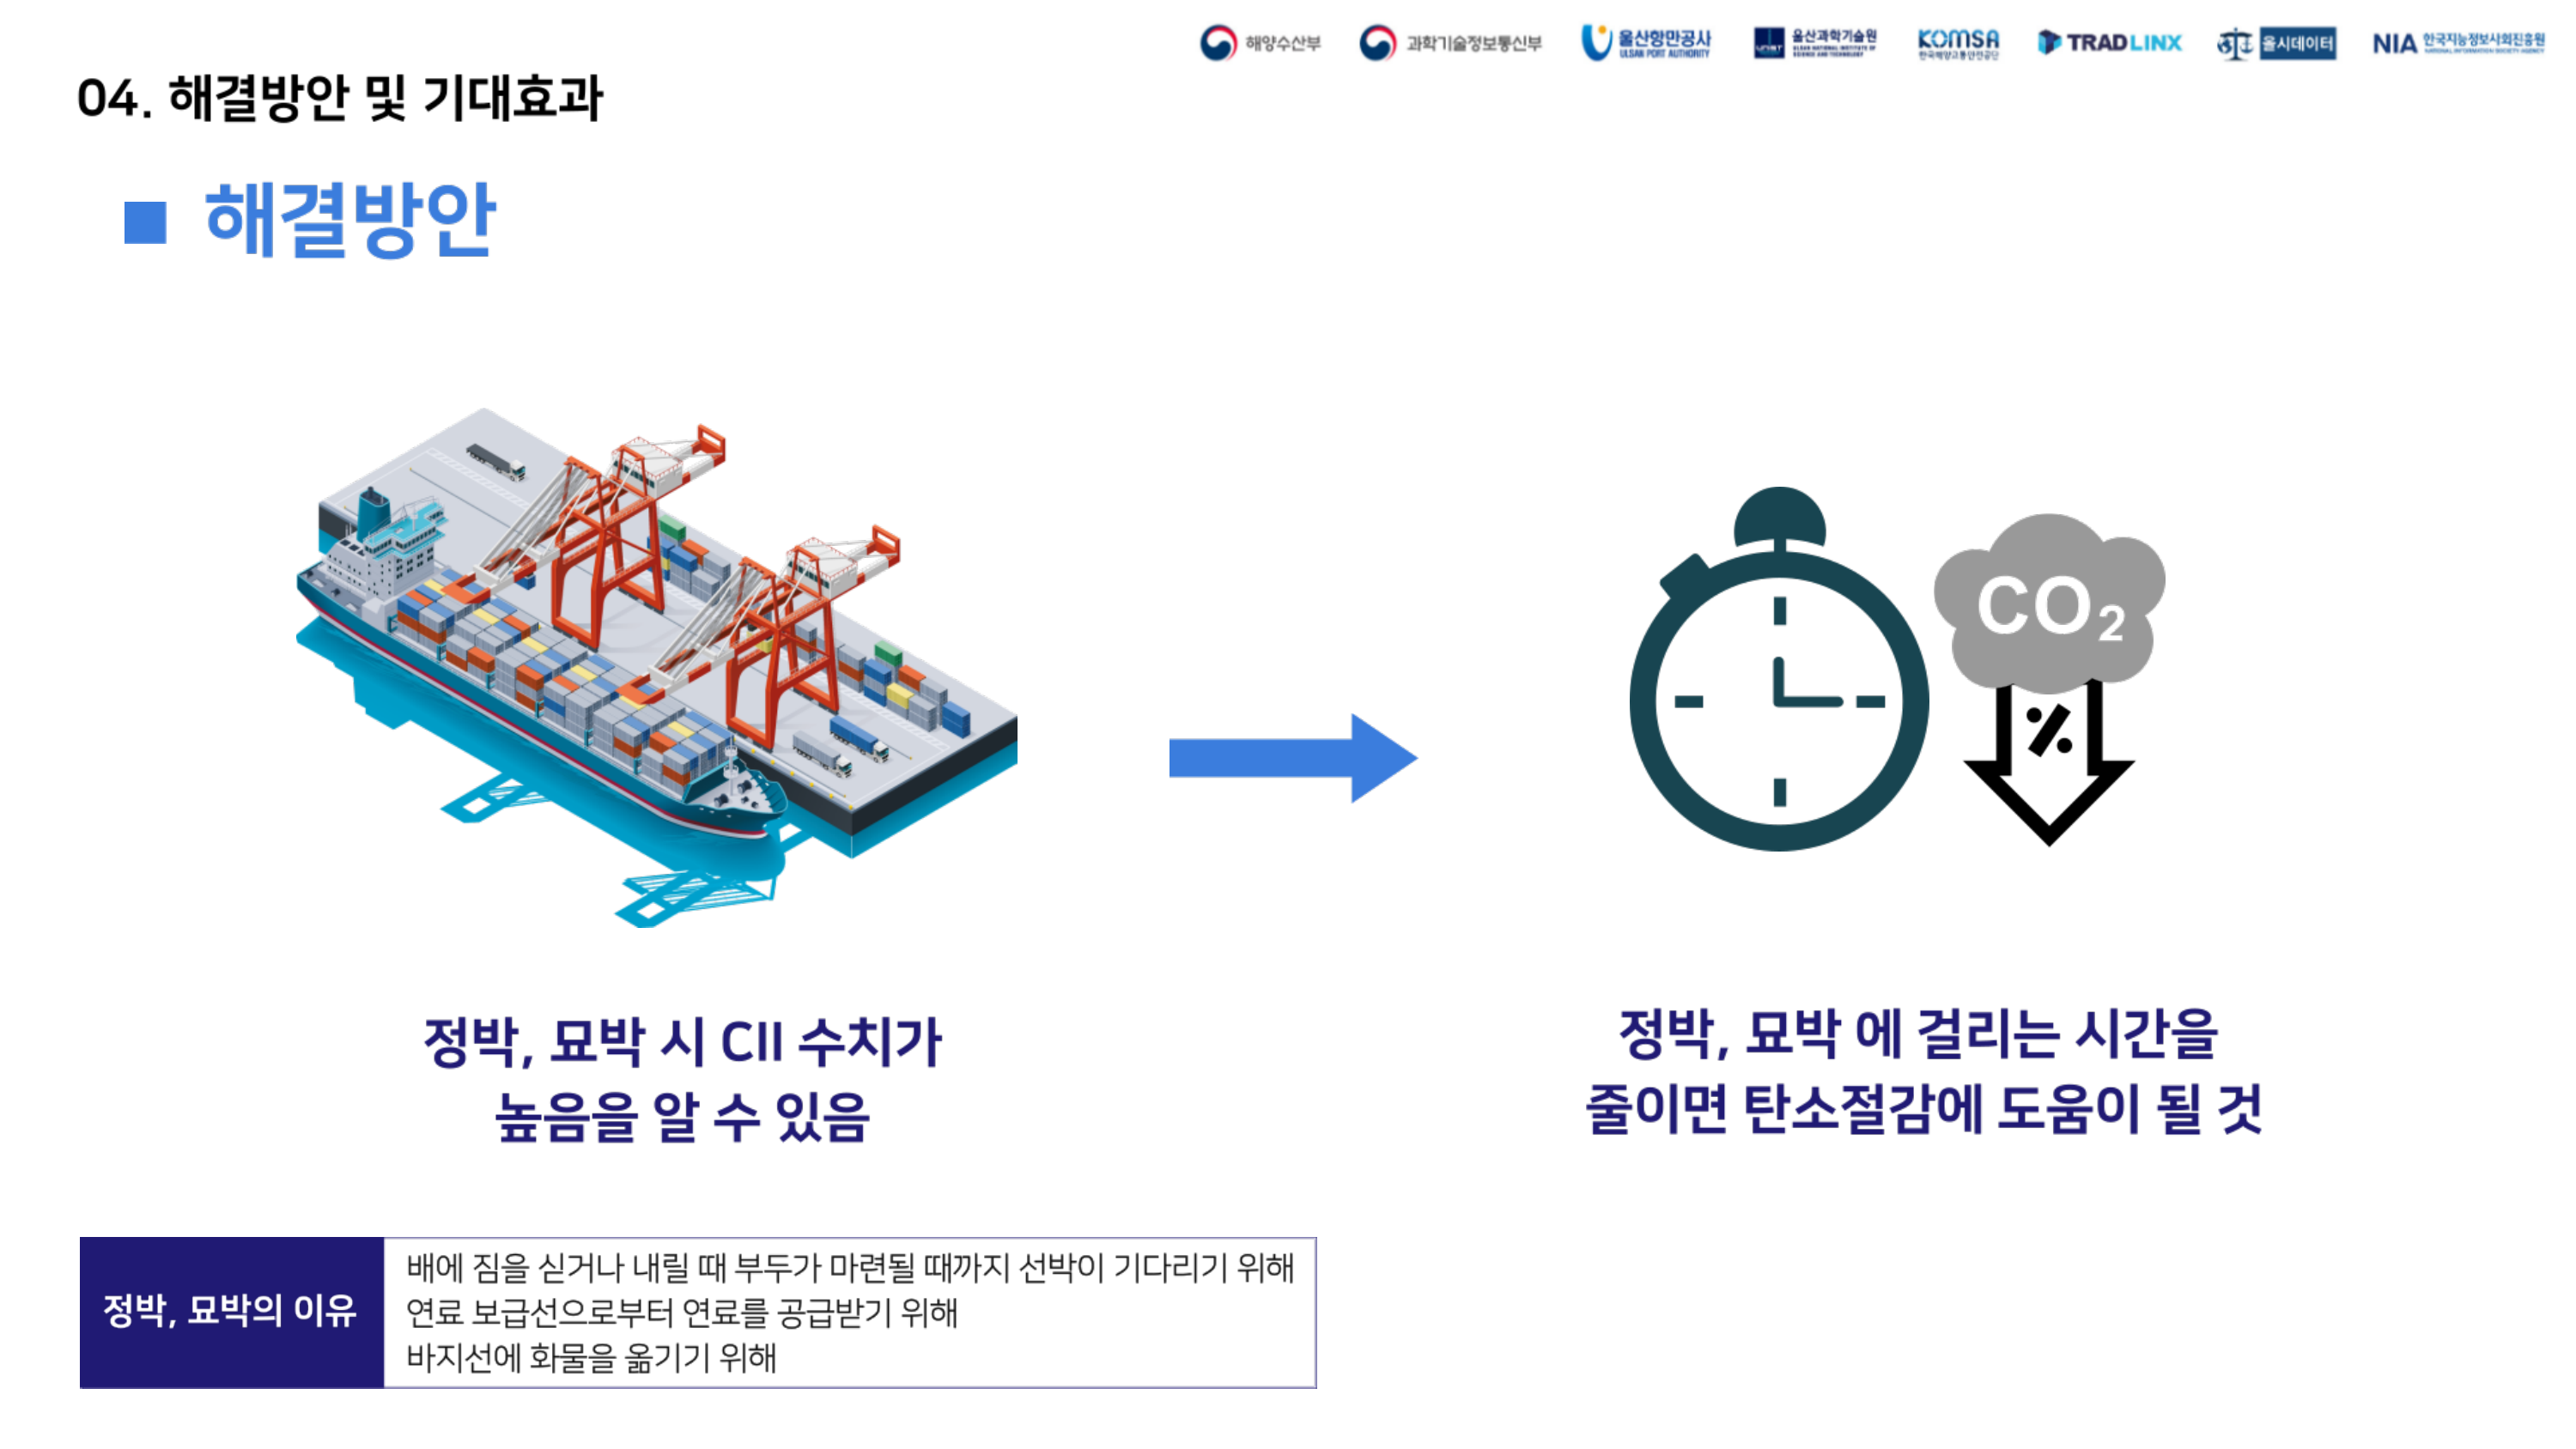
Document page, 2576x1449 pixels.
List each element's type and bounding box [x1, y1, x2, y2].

picture [368, 998, 969, 1173]
text_box [1170, 713, 1419, 803]
text_box [1630, 486, 1930, 852]
text_box [295, 408, 1018, 928]
text_box [125, 202, 167, 244]
picture [1552, 991, 2288, 1166]
text_box [1958, 702, 2141, 849]
picture [69, 58, 627, 150]
text_box [1170, 12, 2576, 74]
picture [401, 1241, 1308, 1392]
text_box [1934, 513, 2166, 695]
picture [192, 154, 534, 297]
text_box [80, 1237, 386, 1390]
text_box [386, 1237, 1317, 1390]
picture [74, 1282, 375, 1349]
